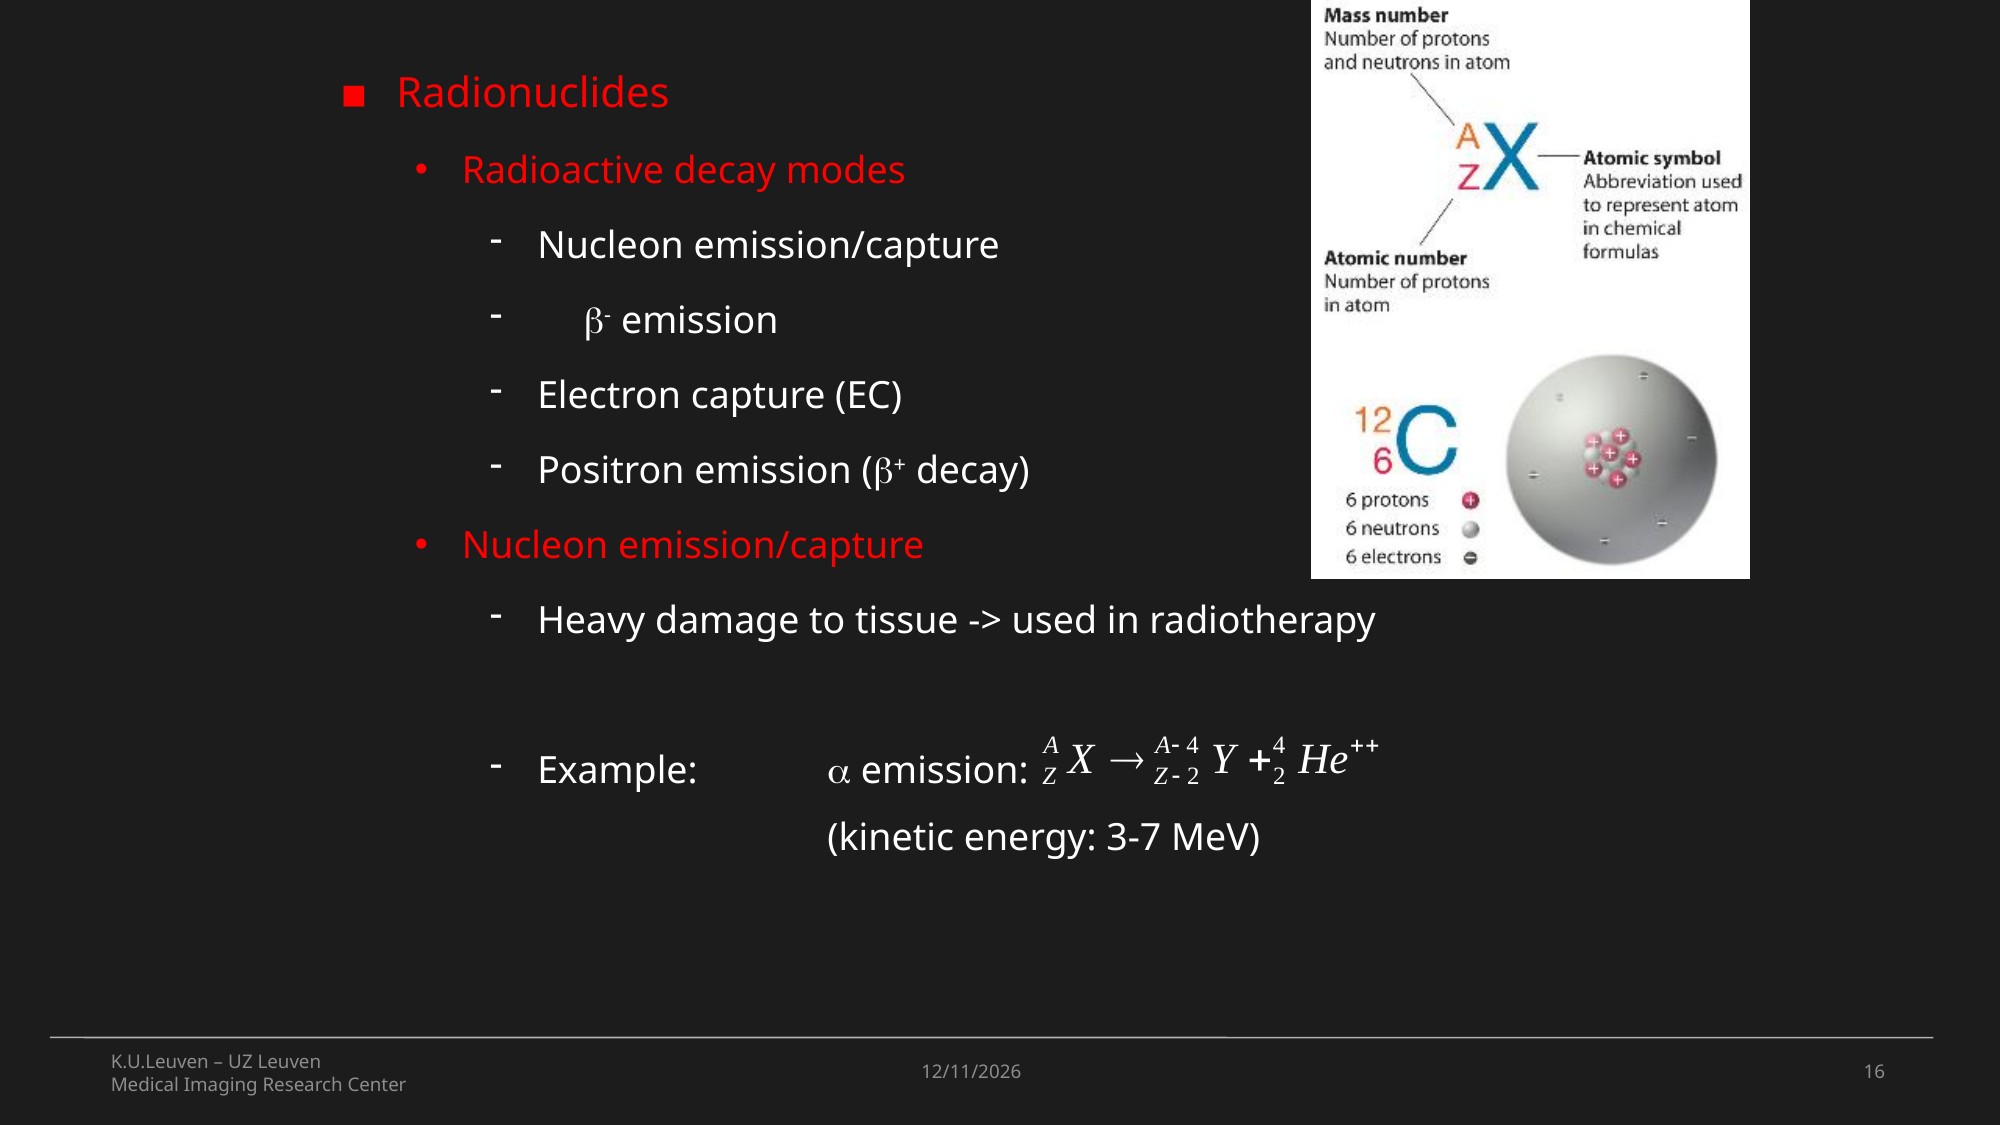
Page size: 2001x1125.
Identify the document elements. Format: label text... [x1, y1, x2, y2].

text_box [1034, 726, 1387, 795]
picture [1311, 0, 1751, 579]
list Radionuclides Radioactive decay modes Nucleon emission/capture b- emission Electron capture (EC) Positron emission (b+ decay) Nucleon emission/capture Heavy damage to tissue -> used in radiotherapy Example: a emission: (kinetic energy: 3-7 MeV) [324, 58, 1675, 1020]
footer K.U.Leuven – UZ Leuven Medical Imaging Research Center [95, 1042, 730, 1103]
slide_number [906, 1042, 1373, 1103]
slide_number 16 [1433, 1042, 1900, 1103]
